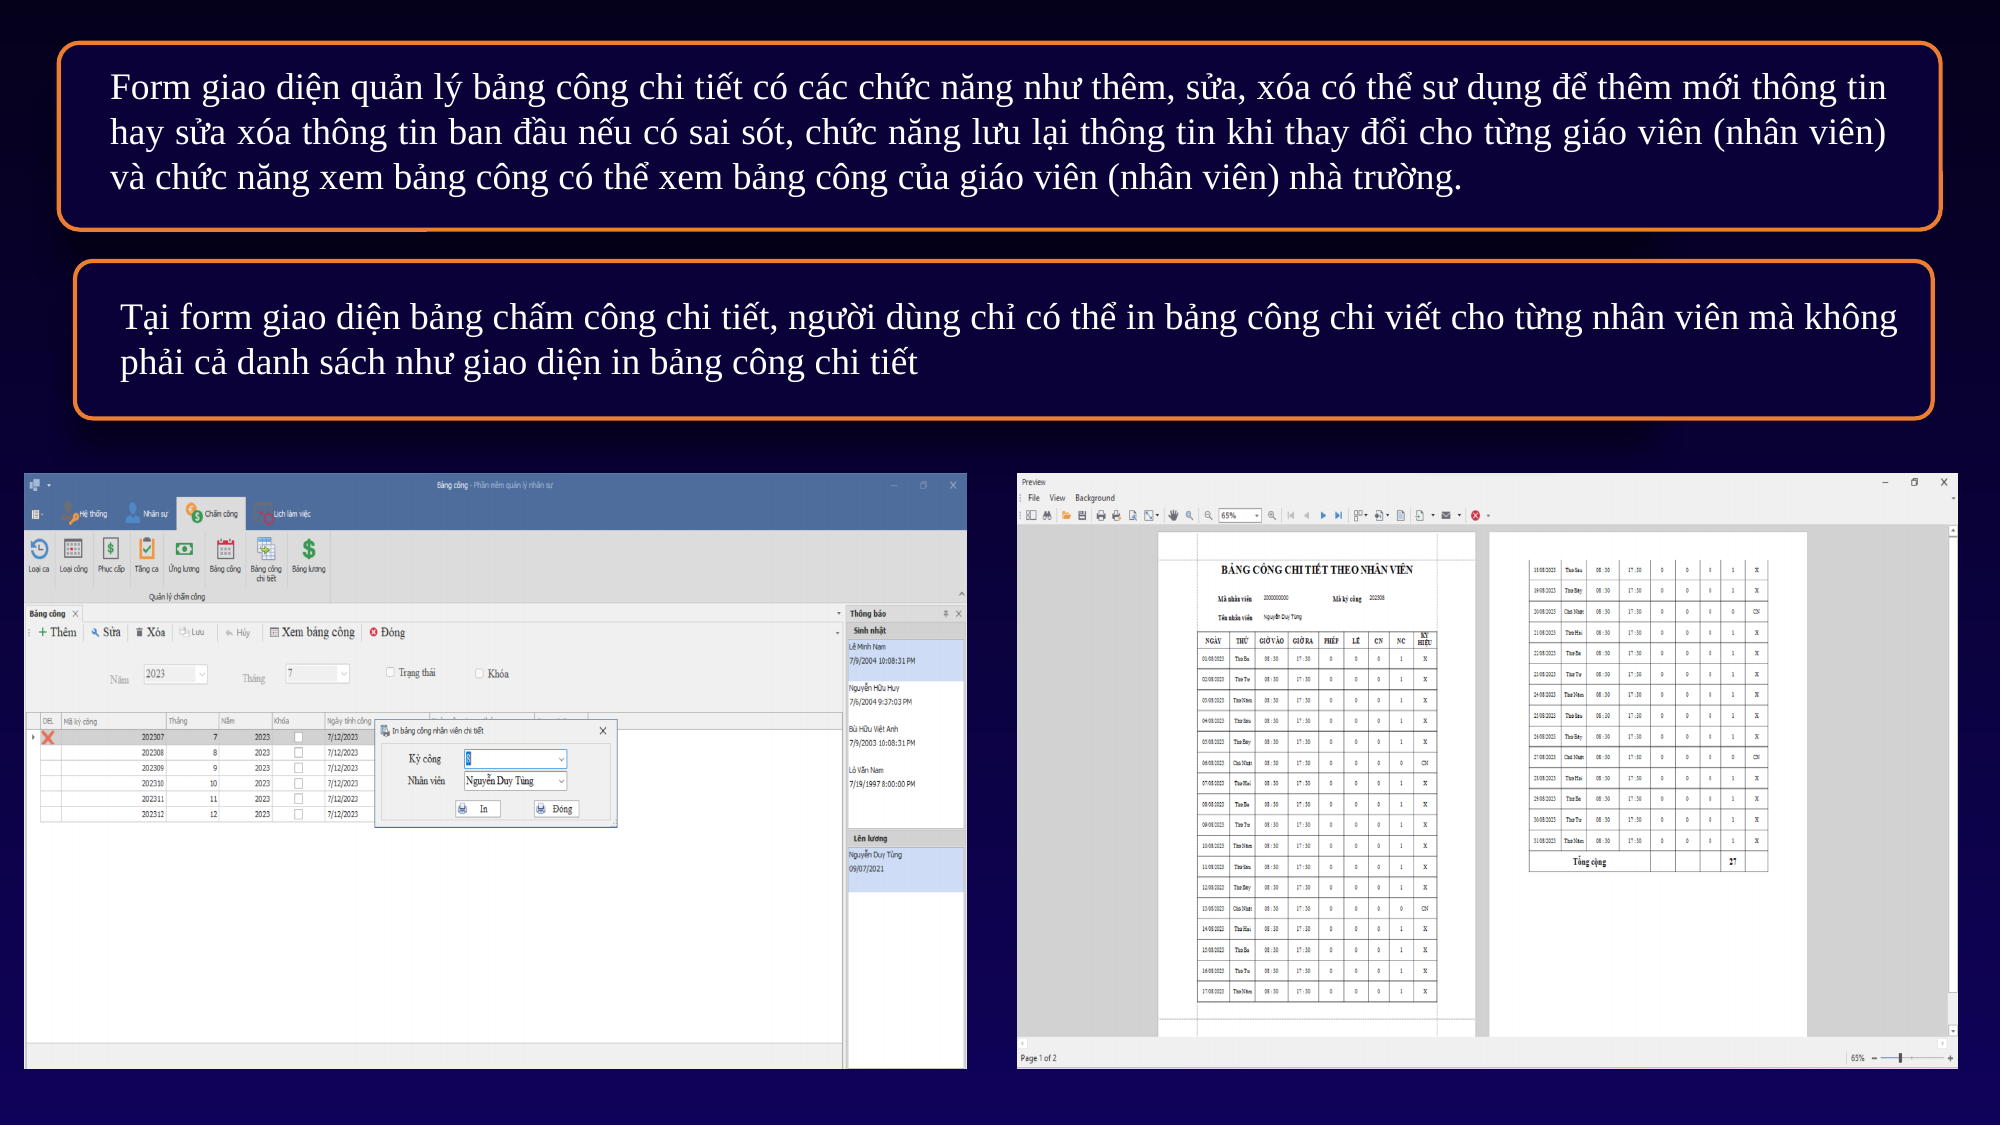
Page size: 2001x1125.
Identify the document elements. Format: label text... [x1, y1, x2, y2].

text_box Tại form giao diện bảng chấm công chi tiết, người dùng chỉ có thể in bảng công chi viết cho từng nhân viên mà không phải cả danh sách như giao diện in bảng công chi tiết [105, 284, 1933, 390]
picture [1017, 473, 1958, 1069]
text_box [73, 259, 1934, 420]
picture [24, 473, 967, 1069]
text_box Form giao diện quản lý bảng công chi tiết có các chức năng như thêm, sửa, xóa có thể sư dụng để thêm mới thông tin hay sửa xóa thông tin ban đầu nếu có sai sót, chức năng lưu lại thông tin khi thay đổi cho từng giáo viên (nhân viên) và chức năng xem bảng công có thể xem bảng công của giáo viên (nhân viên) nhà trường. [95, 54, 1904, 205]
text_box [57, 41, 1942, 231]
